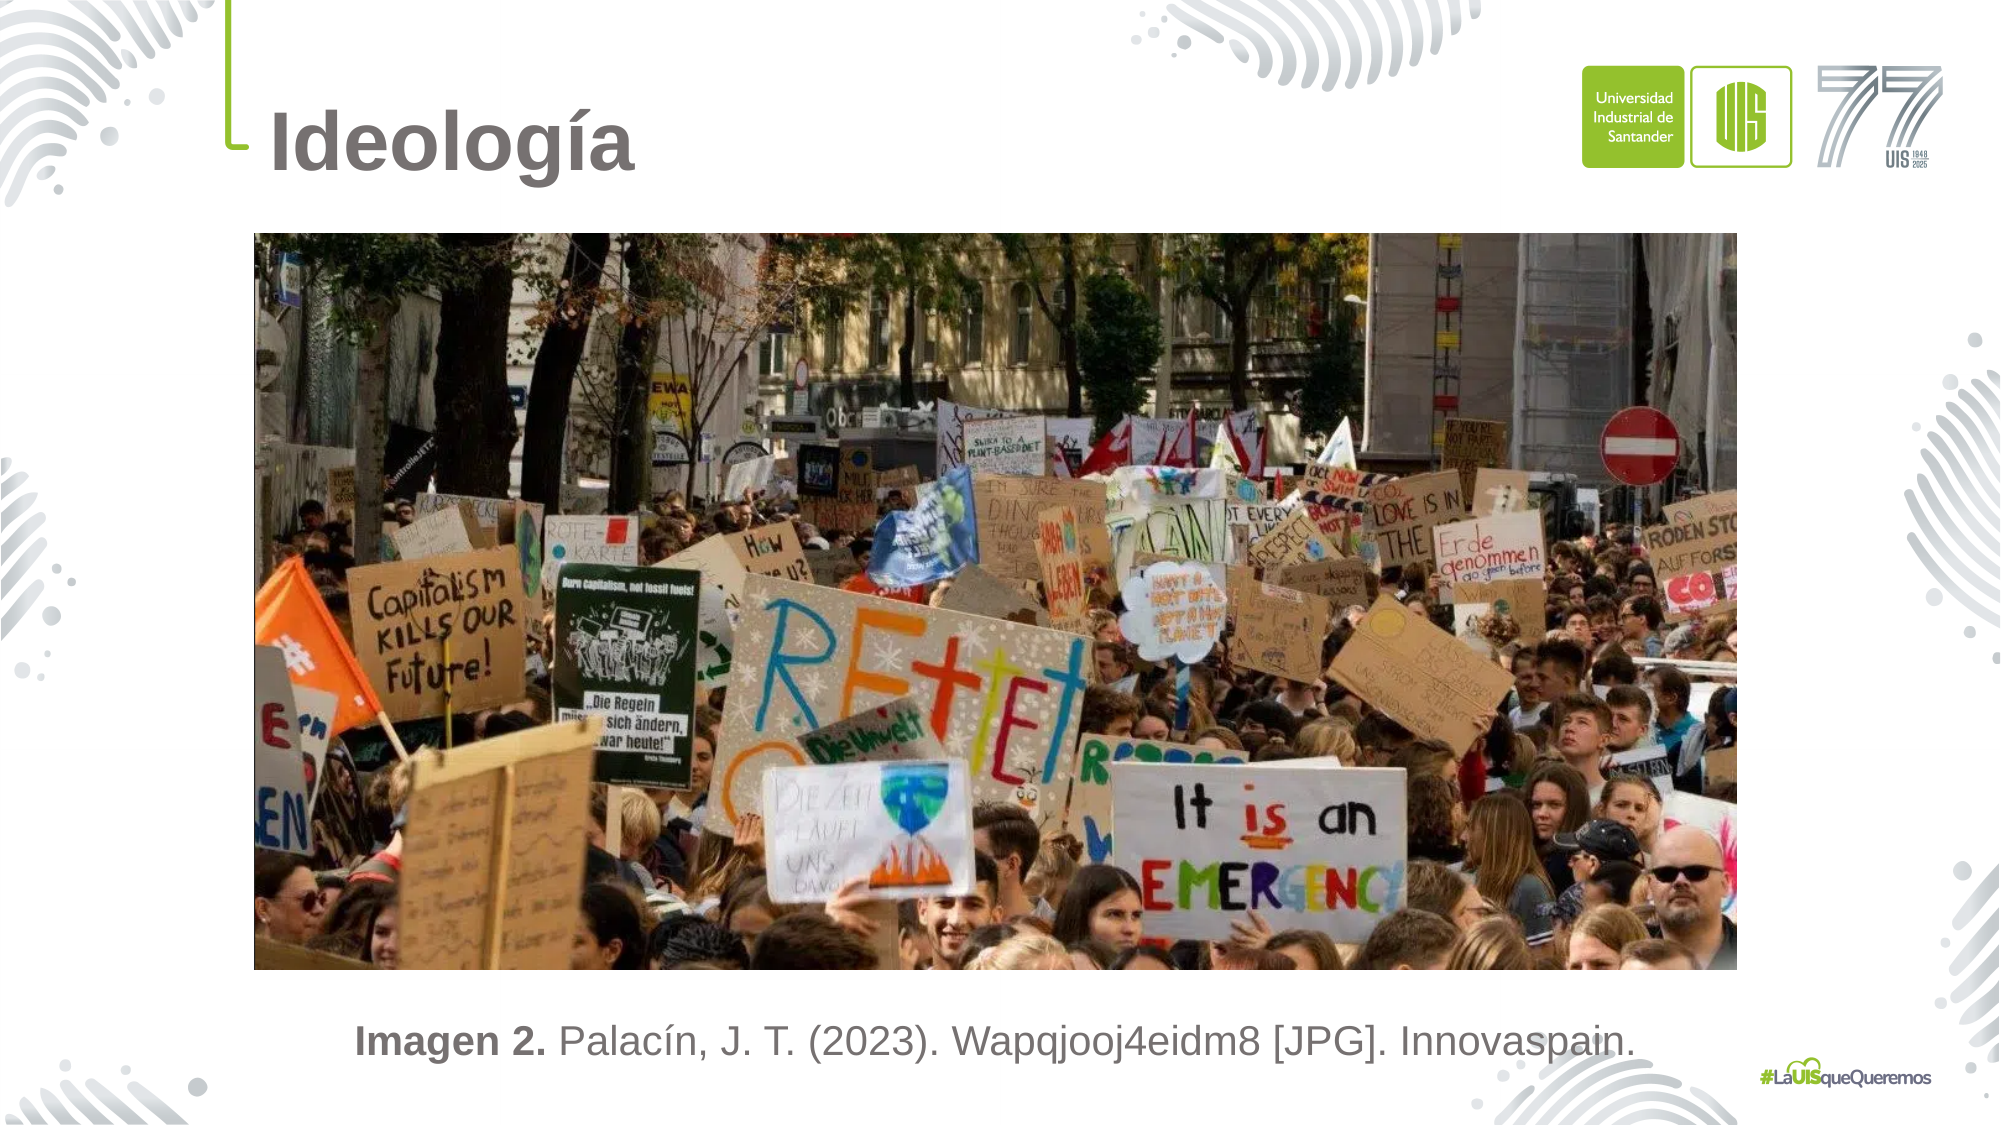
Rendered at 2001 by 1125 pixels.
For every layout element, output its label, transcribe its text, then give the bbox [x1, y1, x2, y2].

text_box Imagen 2. Palacín, J. T. (2023). Wapqjooj4eidm8 [JPG]. Innovaspain. [254, 1006, 1737, 1072]
text_box Ideología [254, 80, 1346, 195]
picture [0, 0, 2001, 1125]
